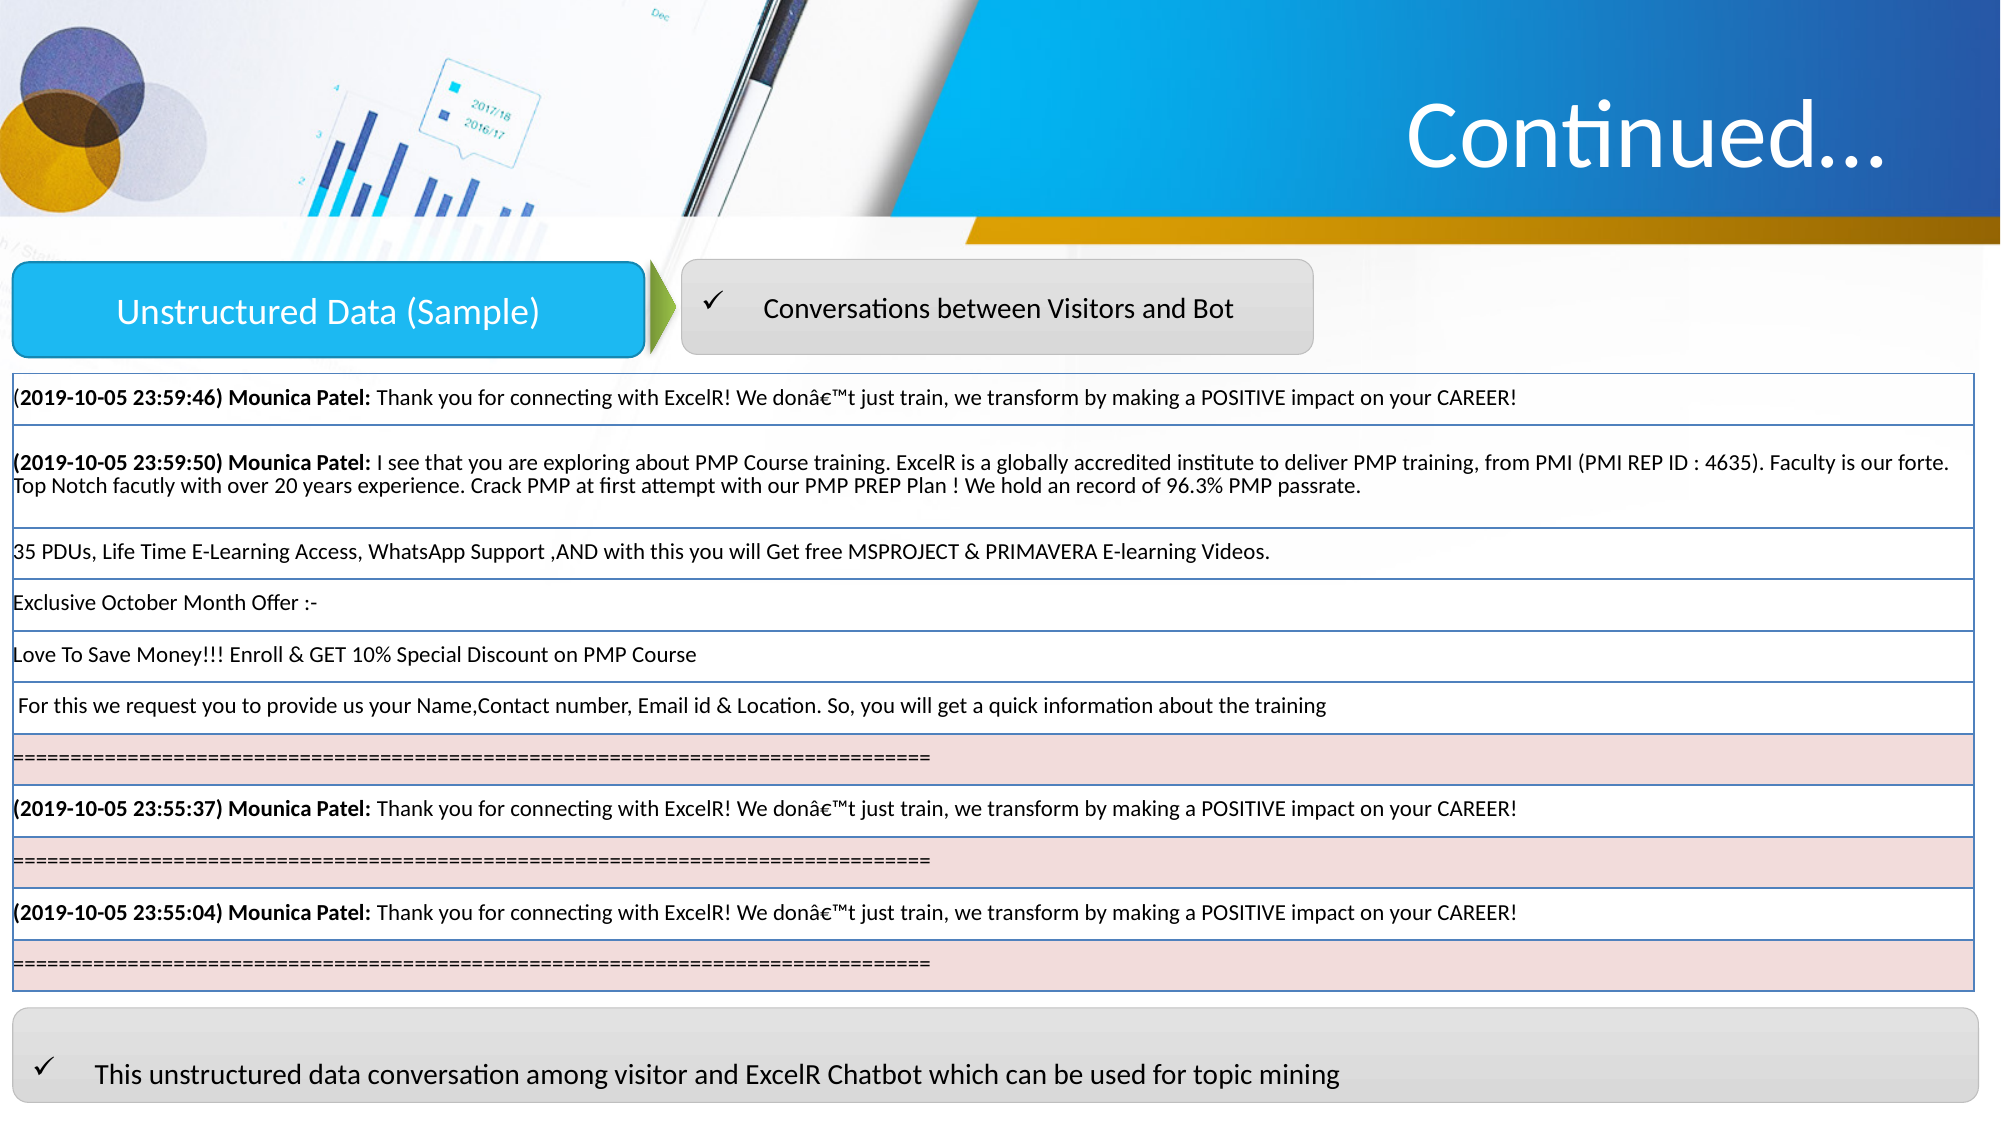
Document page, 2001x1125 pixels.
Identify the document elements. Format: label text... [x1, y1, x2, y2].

text_box This unstructured data conversation among visitor and ExcelR Chatbot which can be used for topic mining [12, 1007, 1979, 1103]
text_box Conversations between Visitors and Bot [681, 259, 1314, 355]
table_cell ================================================================================ [14, 735, 1973, 784]
table_cell (2019-10-05 23:55:04) Mounica Patel: Thank you for connecting with ExcelR! We donâ€™t just train, we transform by making a POSITIVE impact on your CAREER! [14, 889, 1973, 939]
table_cell ================================================================================ [14, 941, 1973, 990]
table_cell (2019-10-05 23:59:50) Mounica Patel: I see that you are exploring about PMP Course training. ExcelR is a globally accredited institute to deliver PMP training, from PMI (PMI REP ID : 4635). Faculty is our forte. Top Notch facutly with over 20 years experience. Crack PMP at first attempt with our PMP PREP Plan ! We hold an record of 96.3% PMP passrate. [14, 426, 1973, 527]
text_box Unstructured Data (Sample) [12, 262, 644, 358]
table_cell 35 PDUs, Life Time E-Learning Access, WhatsApp Support ,AND with this you will Get free MSPROJECT & PRIMAVERA E-learning Videos. [14, 529, 1973, 578]
text_box [650, 259, 677, 355]
table_cell (2019-10-05 23:55:37) Mounica Patel: Thank you for connecting with ExcelR! We donâ€™t just train, we transform by making a POSITIVE impact on your CAREER! [14, 786, 1973, 836]
table_cell For this we request you to provide us your Name,Contact number, Email id & Location. So, you will get a quick information about the training [14, 683, 1973, 733]
table_cell Love To Save Money!!! Enroll & GET 10% Special Discount on PMP Course [14, 632, 1973, 681]
table_cell ================================================================================ [14, 838, 1973, 887]
table_header (2019-10-05 23:59:46) Mounica Patel: Thank you for connecting with ExcelR! We donâ€™t just train, we transform by making a POSITIVE impact on your CAREER! [14, 374, 1973, 424]
title Continued… [98, 61, 1902, 196]
picture [0, 0, 2001, 1125]
table_cell Exclusive October Month Offer :- [14, 580, 1973, 630]
